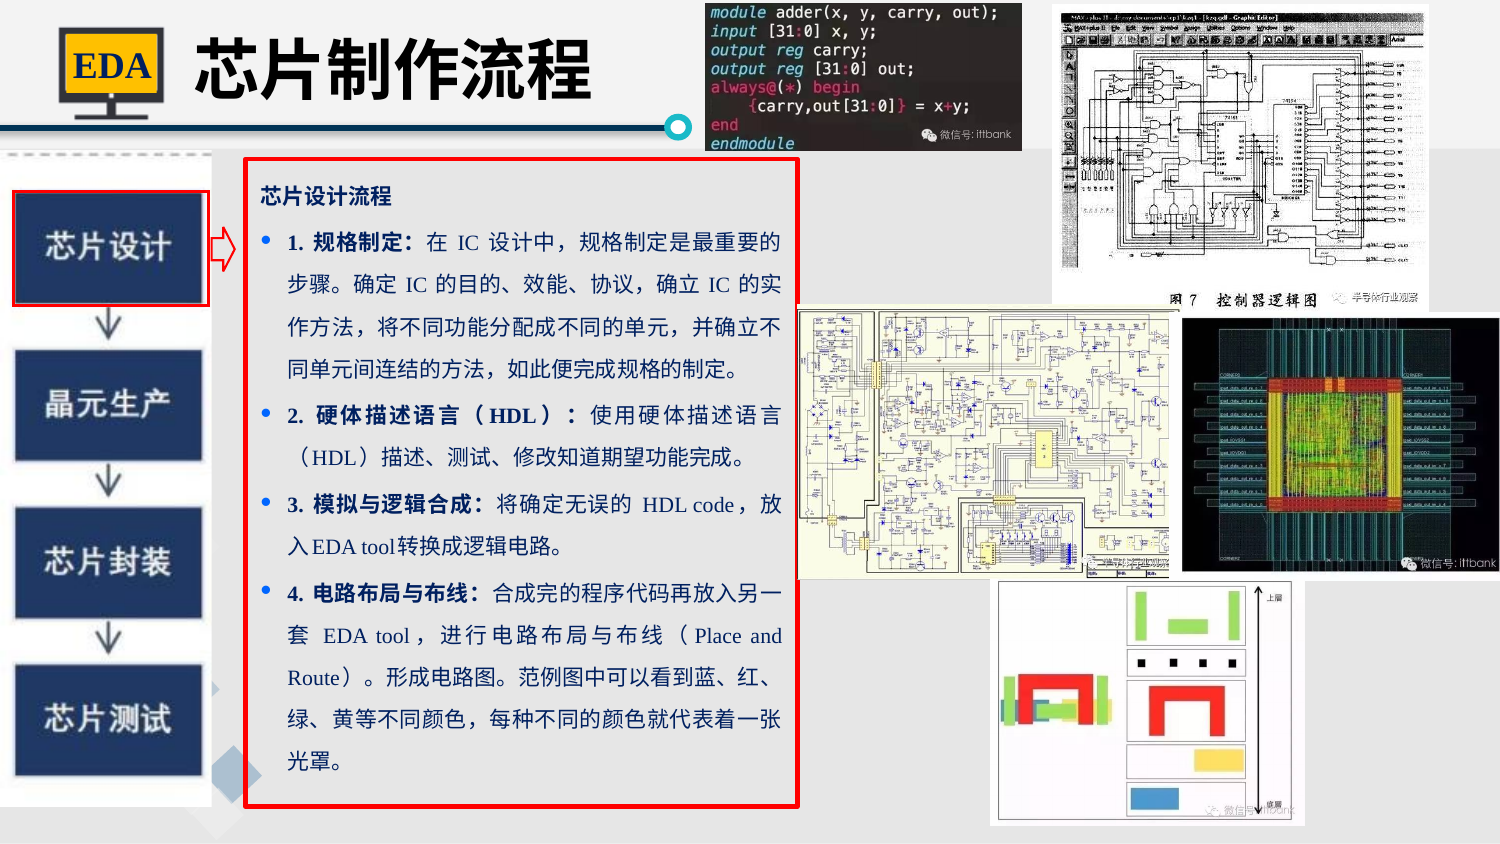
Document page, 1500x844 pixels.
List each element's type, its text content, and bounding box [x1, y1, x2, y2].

picture [0, 150, 212, 807]
picture [797, 4, 1500, 826]
title 芯片制作流程 [178, 29, 655, 103]
text_box [212, 226, 236, 272]
picture [705, 3, 1022, 151]
text_box 芯片设计流程 1. 规格制定：在 IC 设计中，规格制定是最重要的步骤。确定 IC 的目的、效能、协议，确立 IC 的实作方法，将不同功能分配成不同的单元，并确立不同单元间连结的方法，如此便完成规格的制定。 2. 硬体描述语言（HDL）：使用硬体描述语言（HDL）描述、测试、修改知道期望功能完成。 3. 模拟与逻辑合成：将确定无误的 HDL code，放入EDA tool转换成逻辑电路。 4. 电路布局与布线：合成完的程序代码再放入另一套 EDA tool，进行电路布局与布线（Place and Route）。形成电路图。范例图中可以看到蓝、红、绿、黄等不同颜色，每种不同的颜色就代表着一张光罩。 [245, 159, 798, 807]
